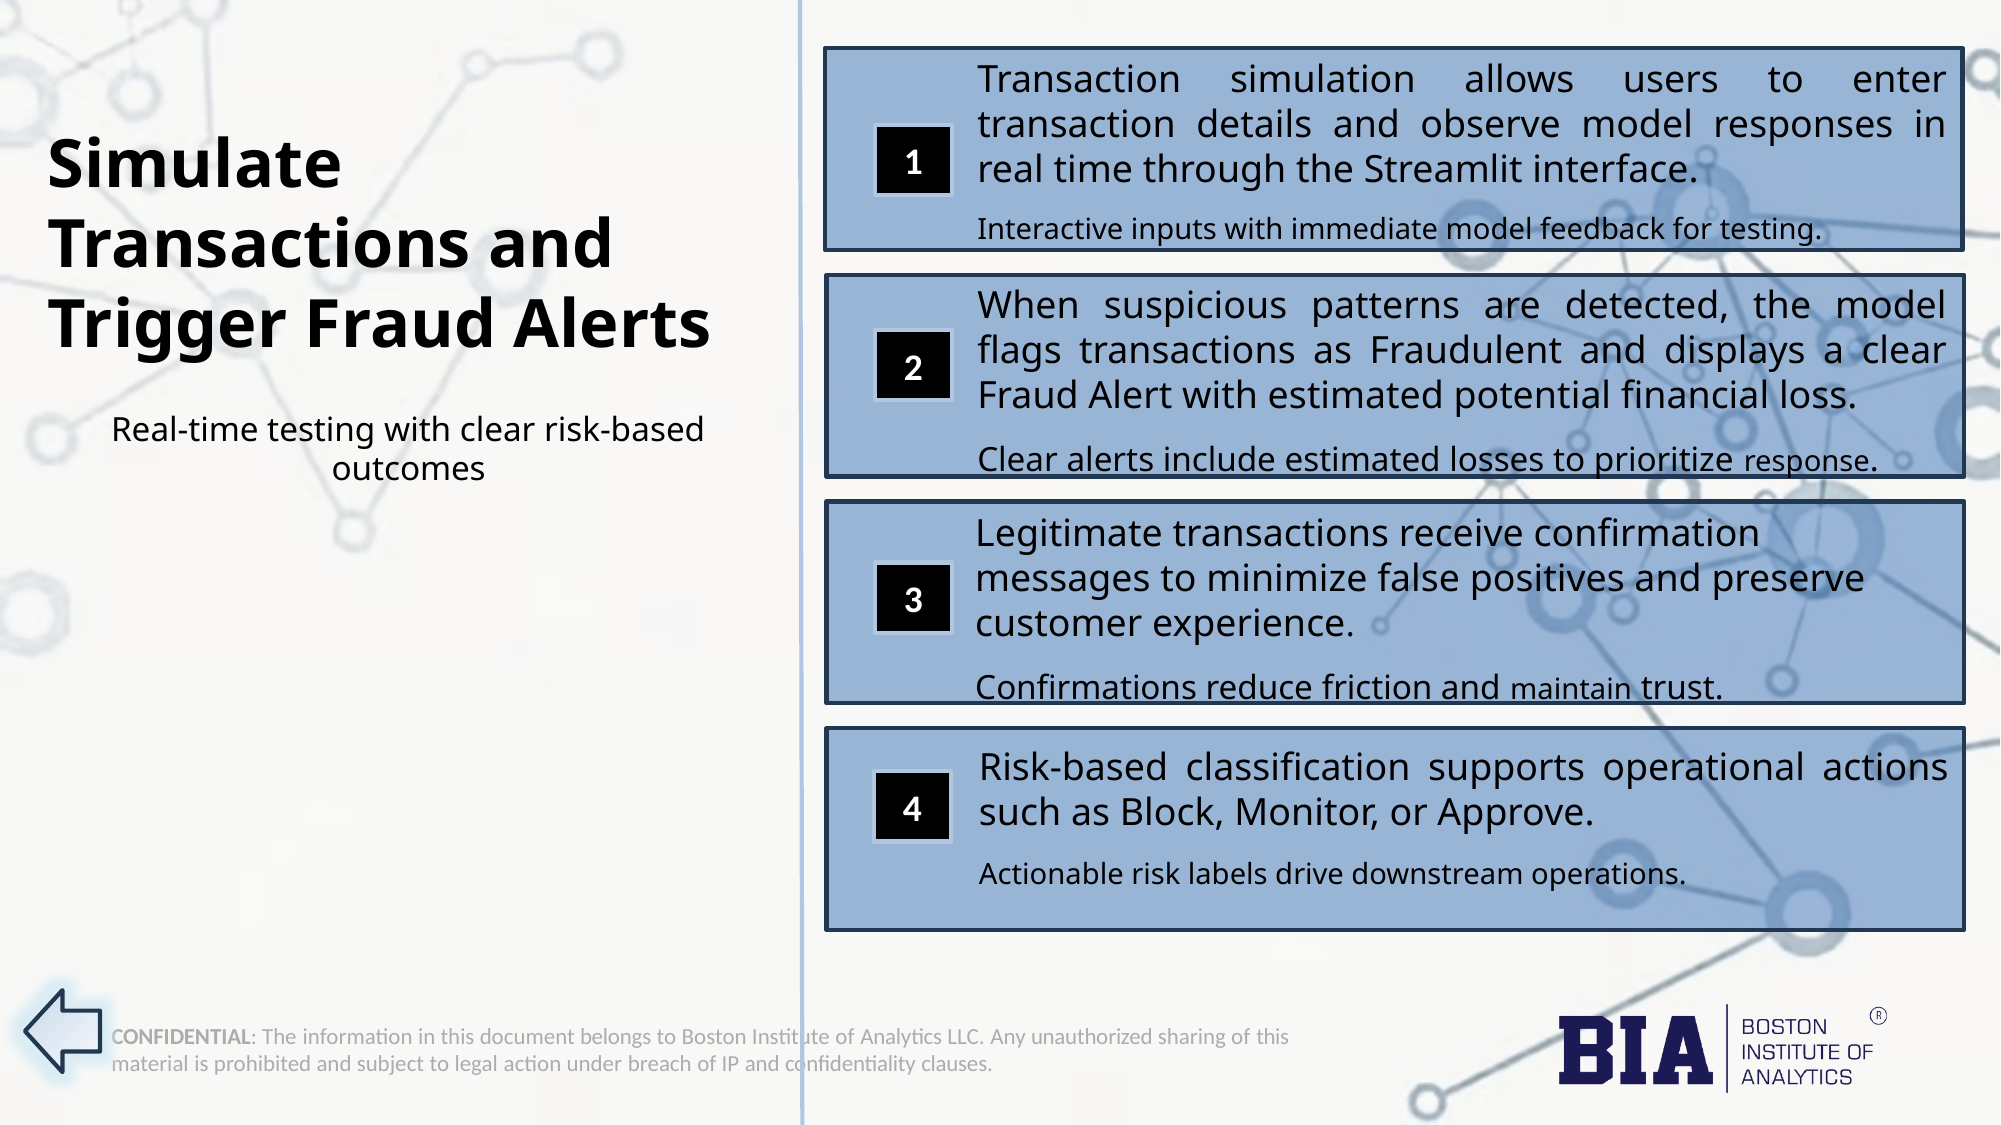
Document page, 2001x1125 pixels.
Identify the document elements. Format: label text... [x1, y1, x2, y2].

text_box Simulate Transactions and Trigger Fraud Alerts [33, 113, 794, 368]
text_box [23, 988, 103, 1075]
text_box Real-time testing with clear risk-based outcomes [14, 400, 794, 495]
text_box [824, 273, 962, 479]
text_box Legitimate transactions receive confirmation messages to minimize false positives and preserve customer experience. Confirmations reduce friction and maintain trust. [960, 501, 1961, 714]
text_box When suspicious patterns are detected, the model flags transactions as Fraudulent and displays a clear Fraud Alert with estimated potential financial loss. Clear alerts include estimated losses to prioritize response. [962, 273, 1963, 486]
footer CONFIDENTIAL: The information in this document belongs to Boston Institute of Analytics LLC. Any unauthorized sharing of this material is prohibited and subject to legal action under breach of IP and confidentiality clauses. [807, 1019, 1293, 1125]
text_box [824, 499, 1966, 705]
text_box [799, 0, 803, 1125]
text_box 2 [873, 328, 954, 402]
picture [803, 0, 2001, 1125]
text_box 1 [873, 123, 954, 197]
footer CONFIDENTIAL: The information in this document belongs to Boston Institute of Analytics LLC. Any unauthorized sharing of this material is prohibited and subject to legal action under breach of IP and confidentiality clauses. [109, 1019, 794, 1125]
text_box 4 [872, 769, 953, 844]
text_box [824, 726, 1966, 932]
text_box Risk-based classification supports operational actions such as Block, Monitor, or Approve. Actionable risk labels drive downstream operations. [964, 735, 1965, 898]
picture [0, 0, 799, 1125]
text_box [823, 46, 1965, 252]
text_box 3 [873, 560, 954, 635]
text_box Transaction simulation allows users to enter transaction details and observe model responses in real time through the Streamlit interface. Interactive inputs with immediate model feedback for testing. [962, 48, 1963, 253]
